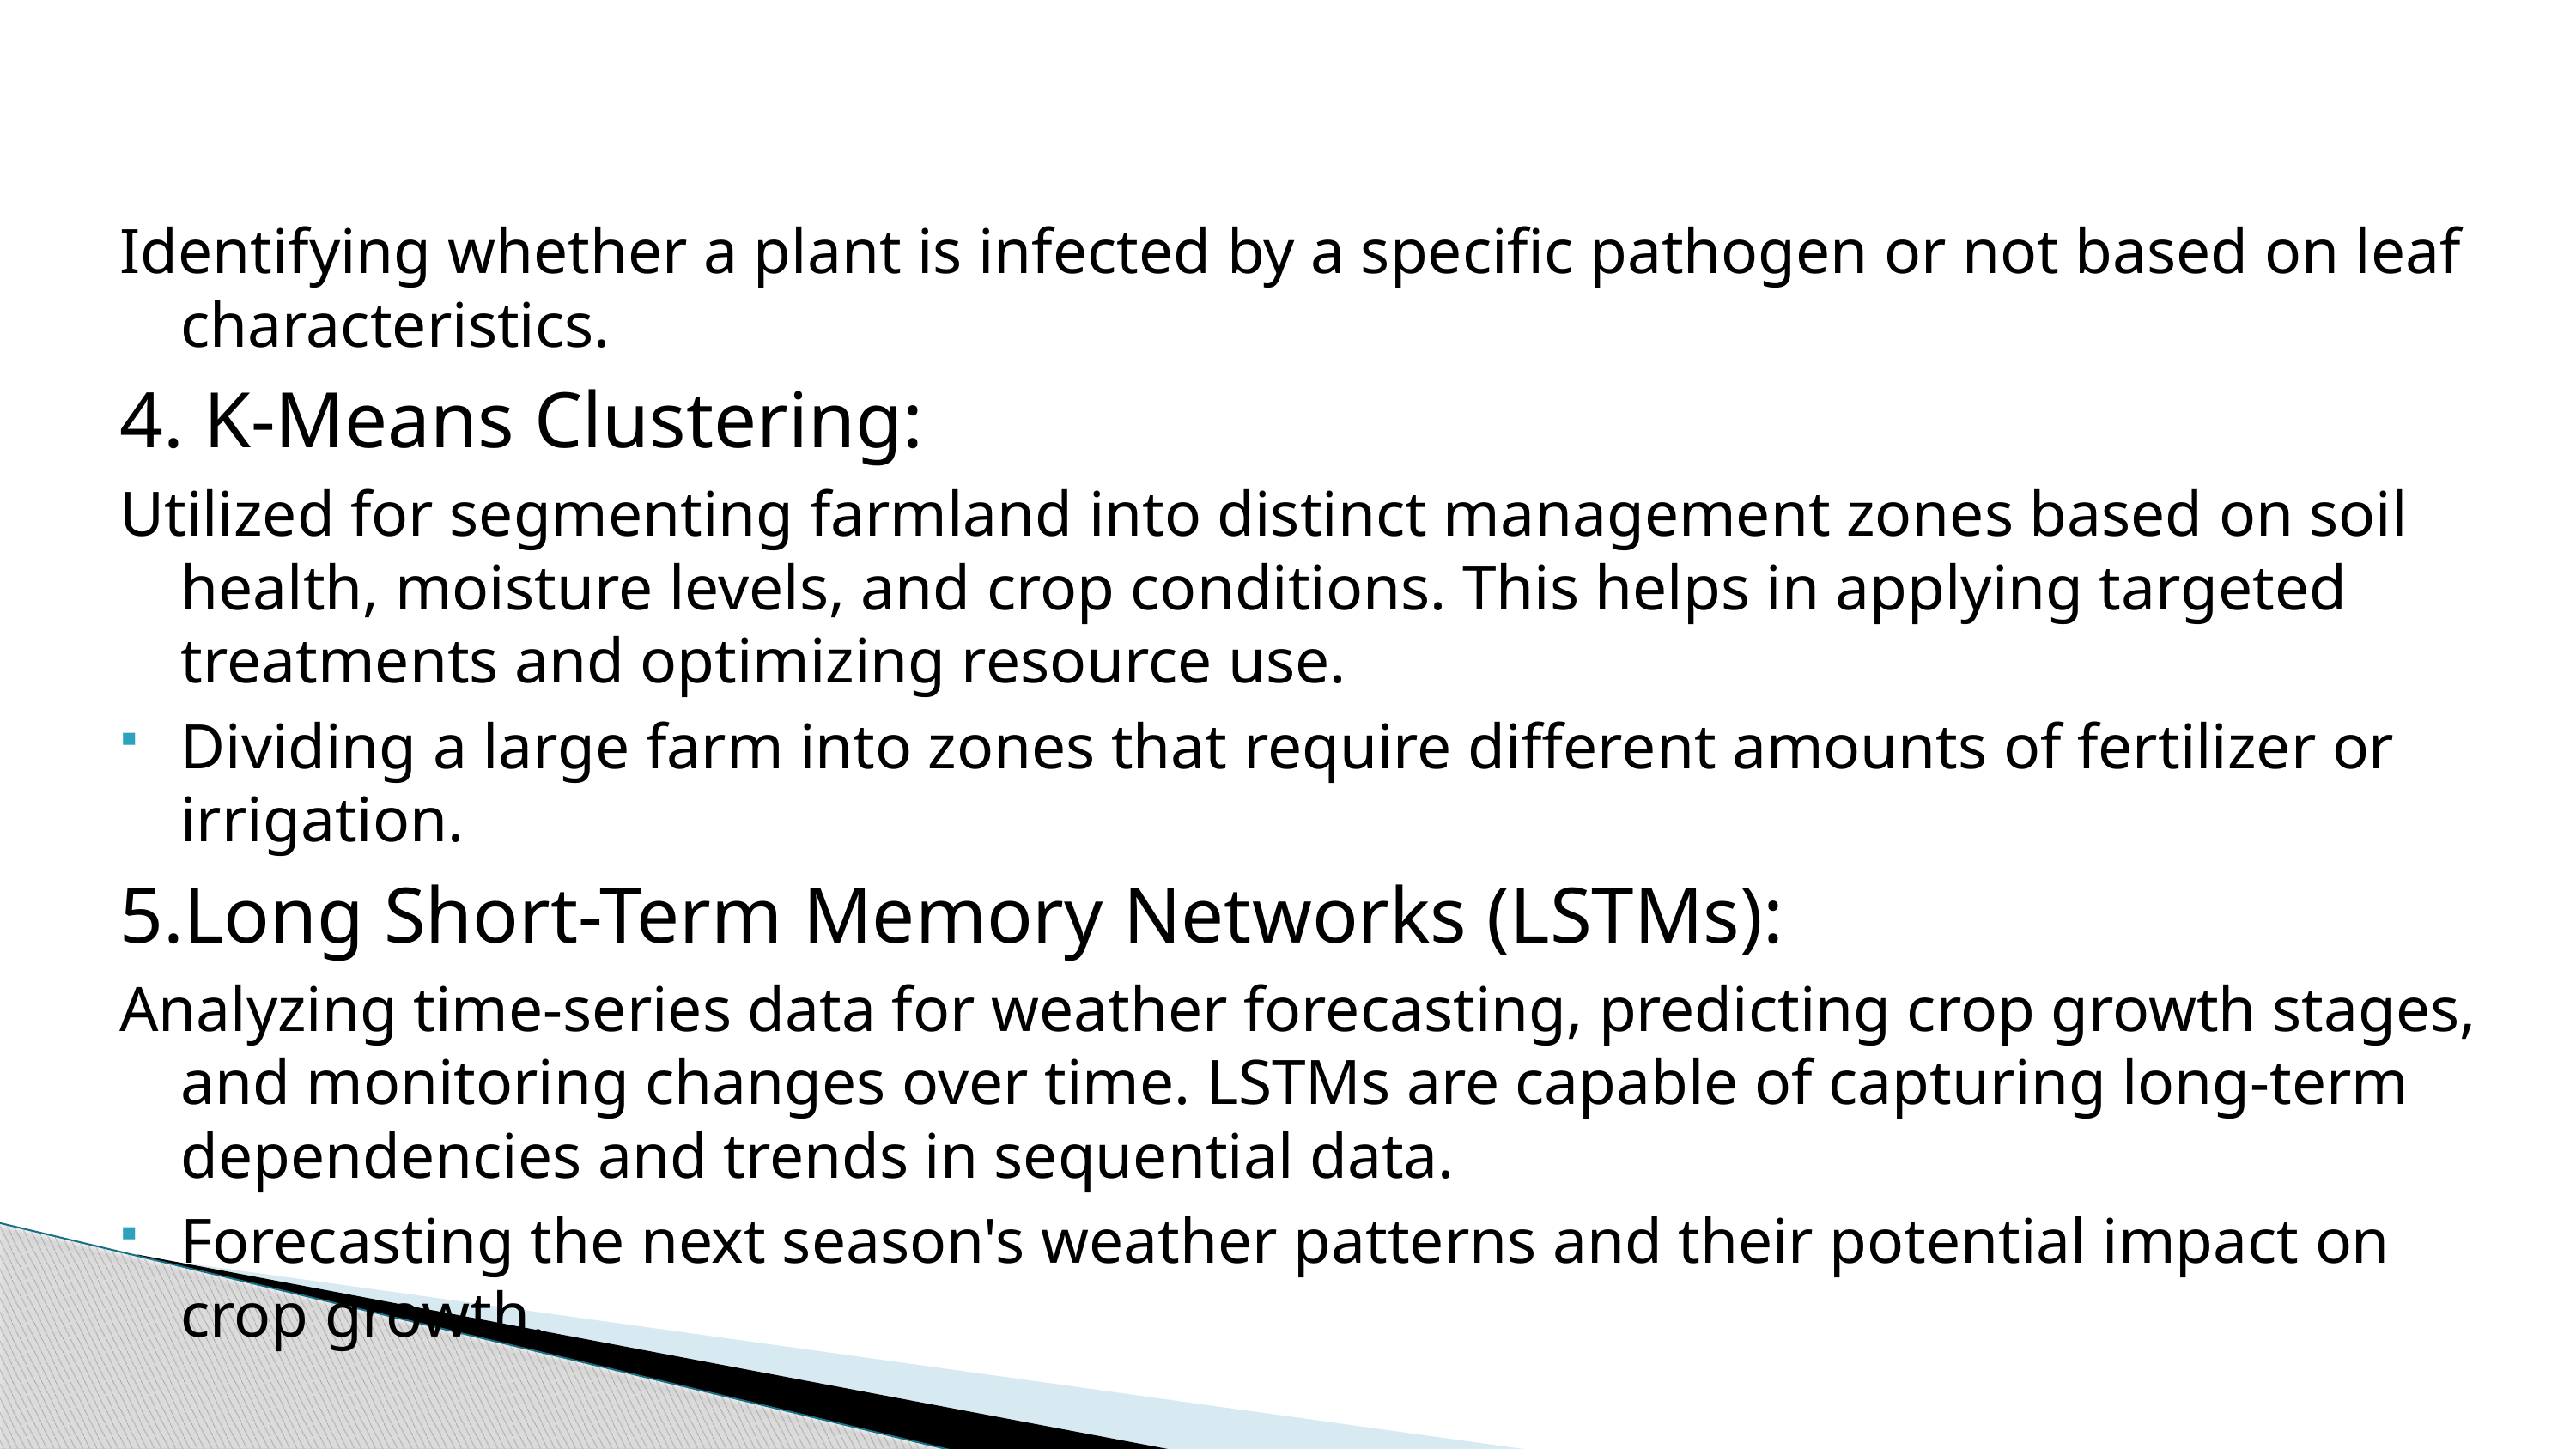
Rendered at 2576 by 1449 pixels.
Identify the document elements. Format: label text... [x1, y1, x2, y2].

list Identifying whether a plant is infected by a specific pathogen or not based on leaf characteristics. 4. K-Means Clustering: Utilized for segmenting farmland into distinct management zones based on soil health, moisture levels, and crop conditions. This helps in applying targeted treatments and optimizing resource use. Dividing a large farm into zones that require different amounts of fertilizer or irrigation. 5.Long Short-Term Memory Networks (LSTMs): Analyzing time-series data for weather forecasting, predicting crop growth stages, and monitoring changes over time. LSTMs are capable of capturing long-term dependencies and trends in sequential data. Forecasting the next season's weather patterns and their potential impact on crop growth. [70, 201, 2506, 1368]
